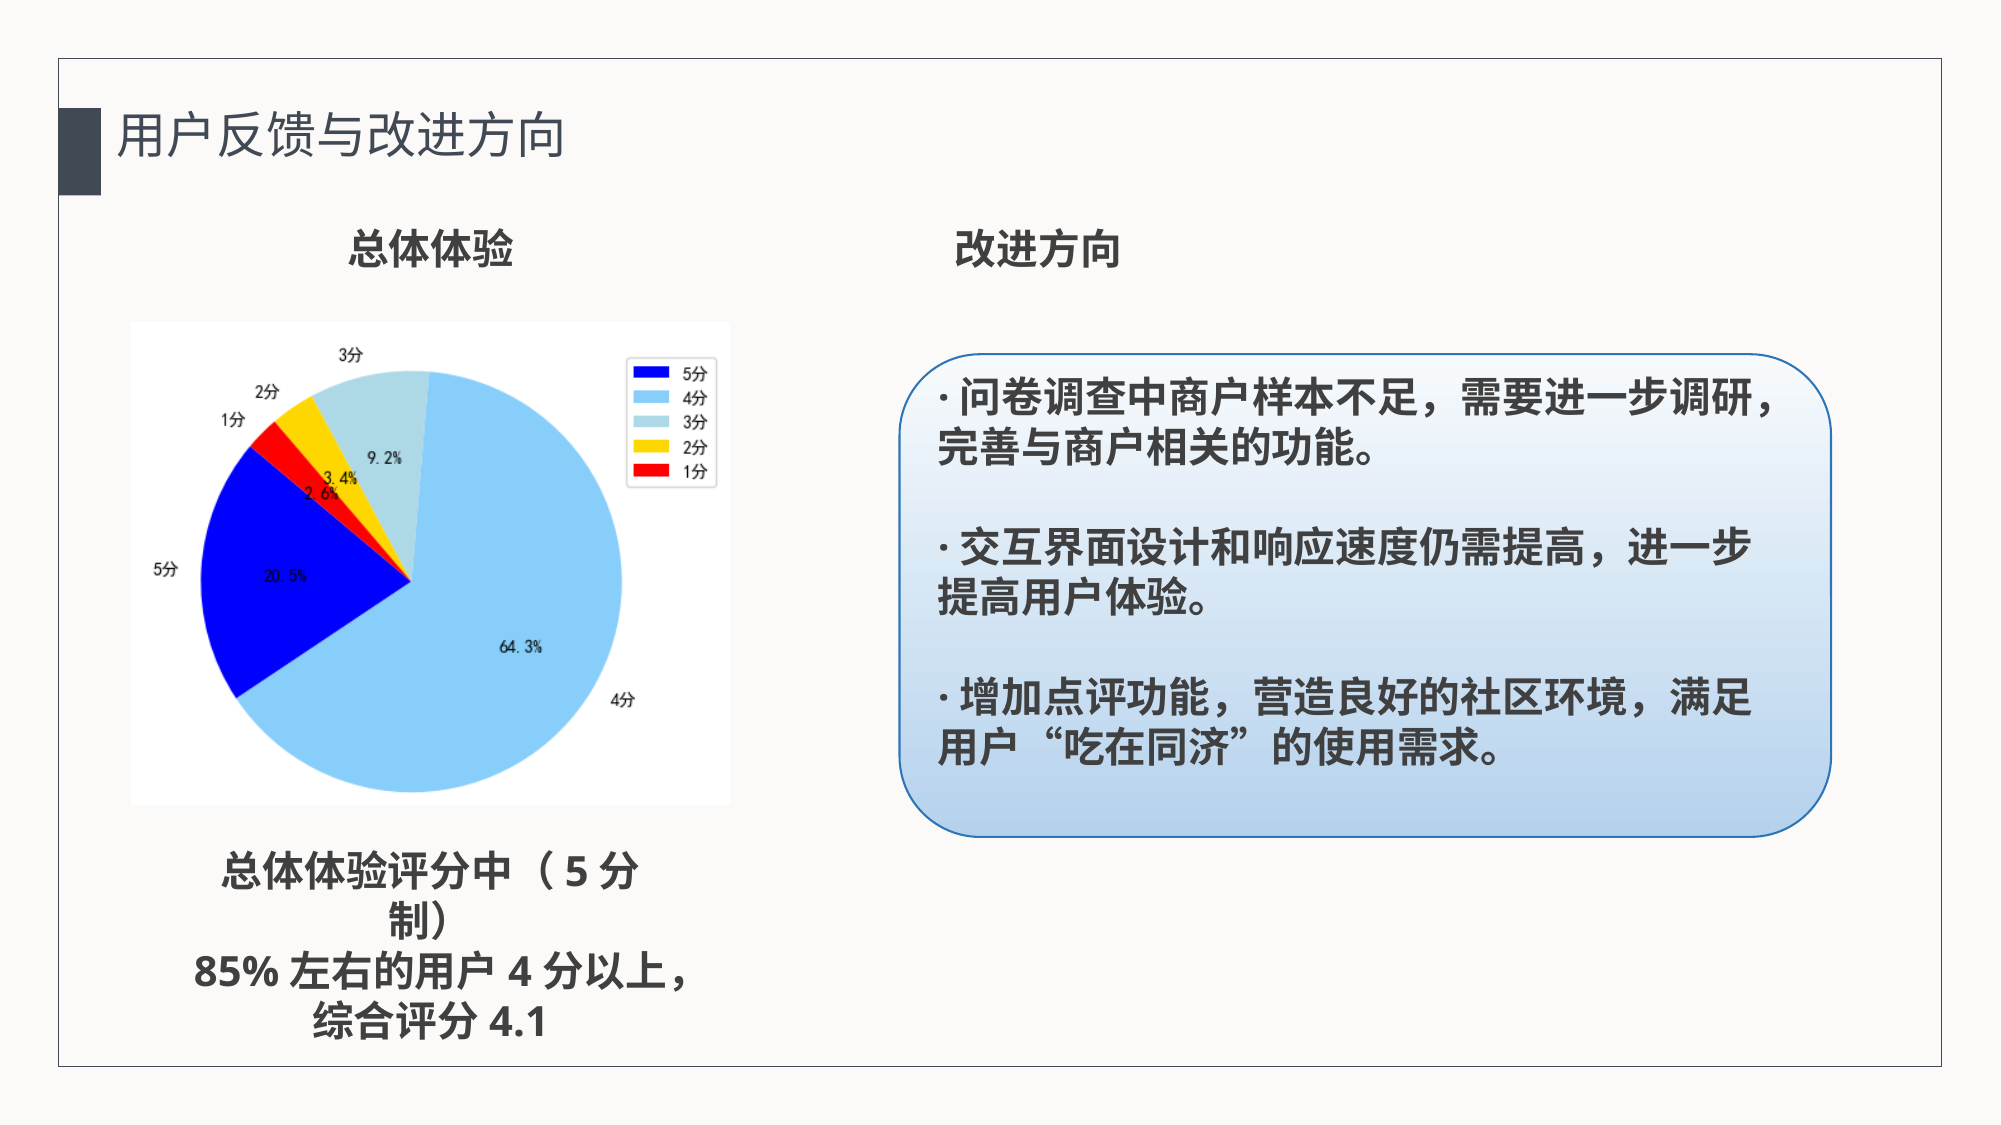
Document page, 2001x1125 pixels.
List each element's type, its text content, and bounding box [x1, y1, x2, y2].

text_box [131, 215, 730, 1004]
text_box 用户反馈与改进方向 [101, 95, 829, 204]
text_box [899, 215, 1832, 837]
